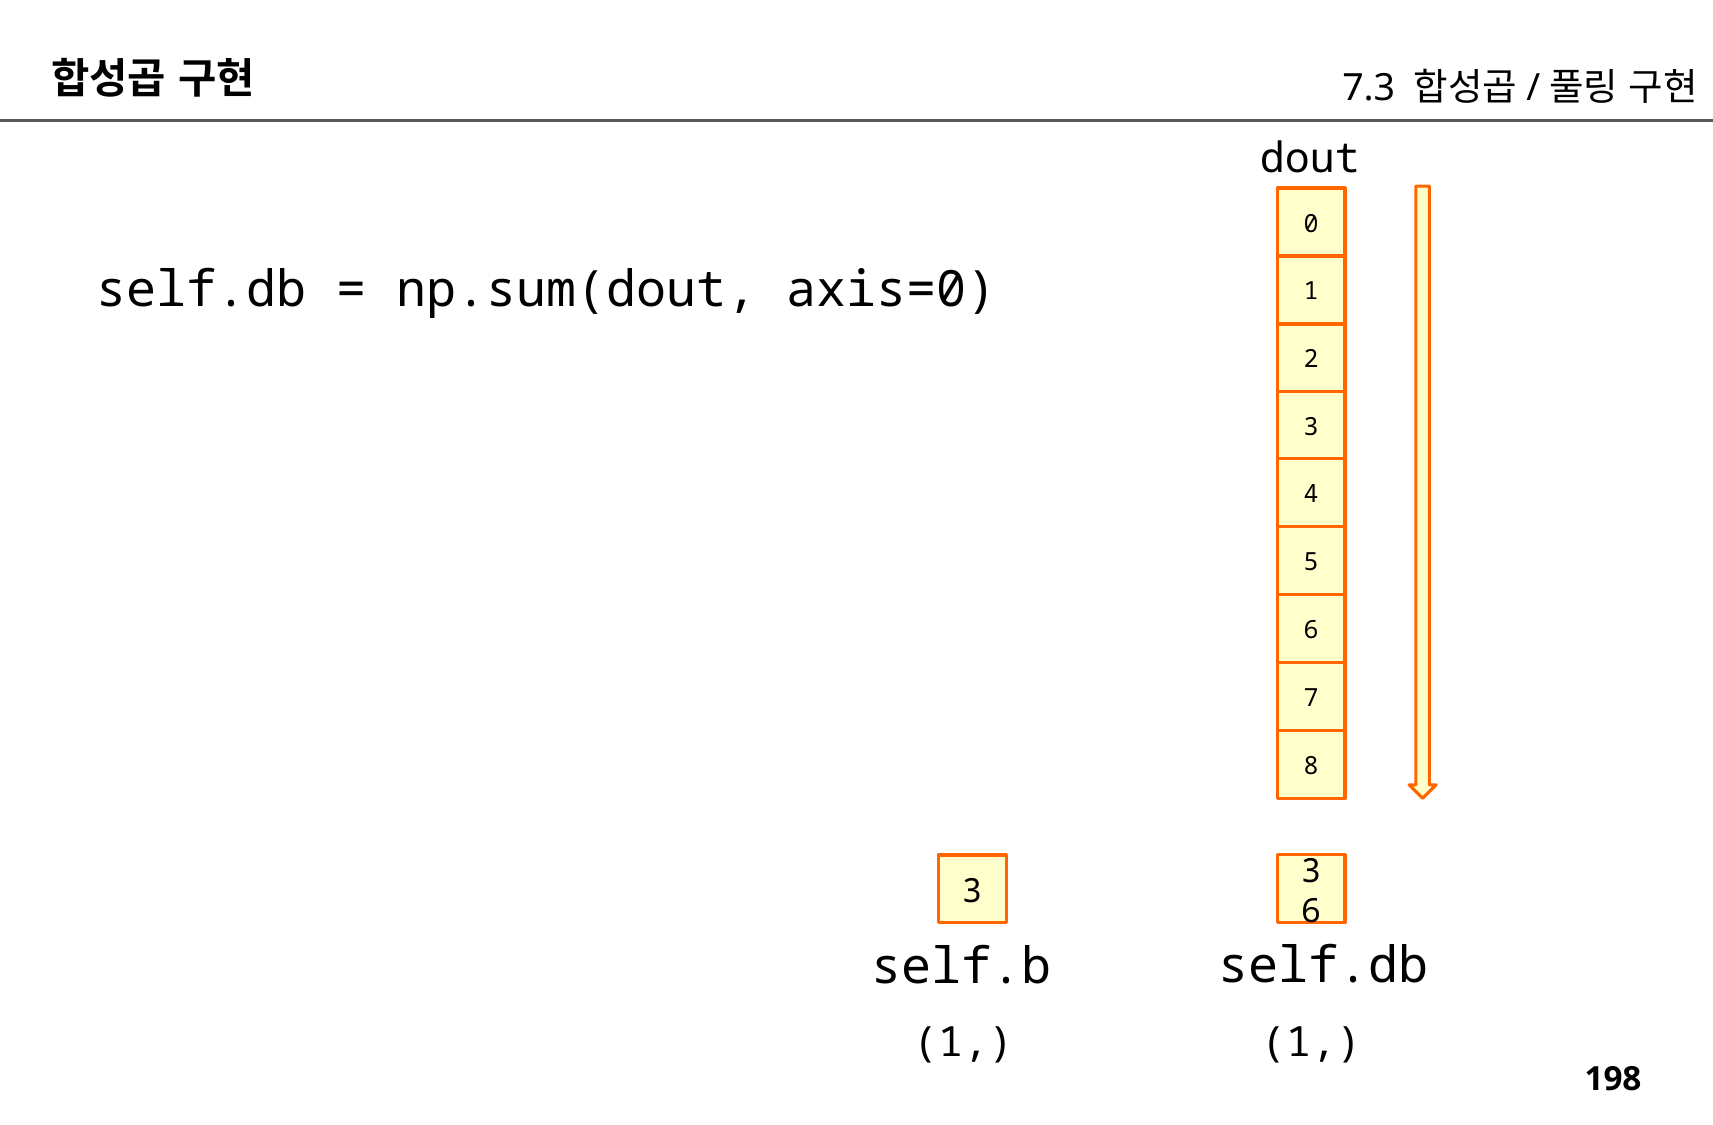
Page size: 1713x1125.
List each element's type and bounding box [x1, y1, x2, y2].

text_box [1203, 853, 1444, 1001]
text_box [916, 44, 1713, 111]
text_box [11, 13, 803, 105]
text_box [898, 1007, 1028, 1073]
text_box [1246, 1007, 1376, 1072]
text_box [1245, 123, 1375, 799]
text_box [936, 853, 1008, 925]
text_box [1407, 184, 1439, 801]
text_box [81, 249, 1011, 325]
text_box [856, 926, 1067, 1001]
